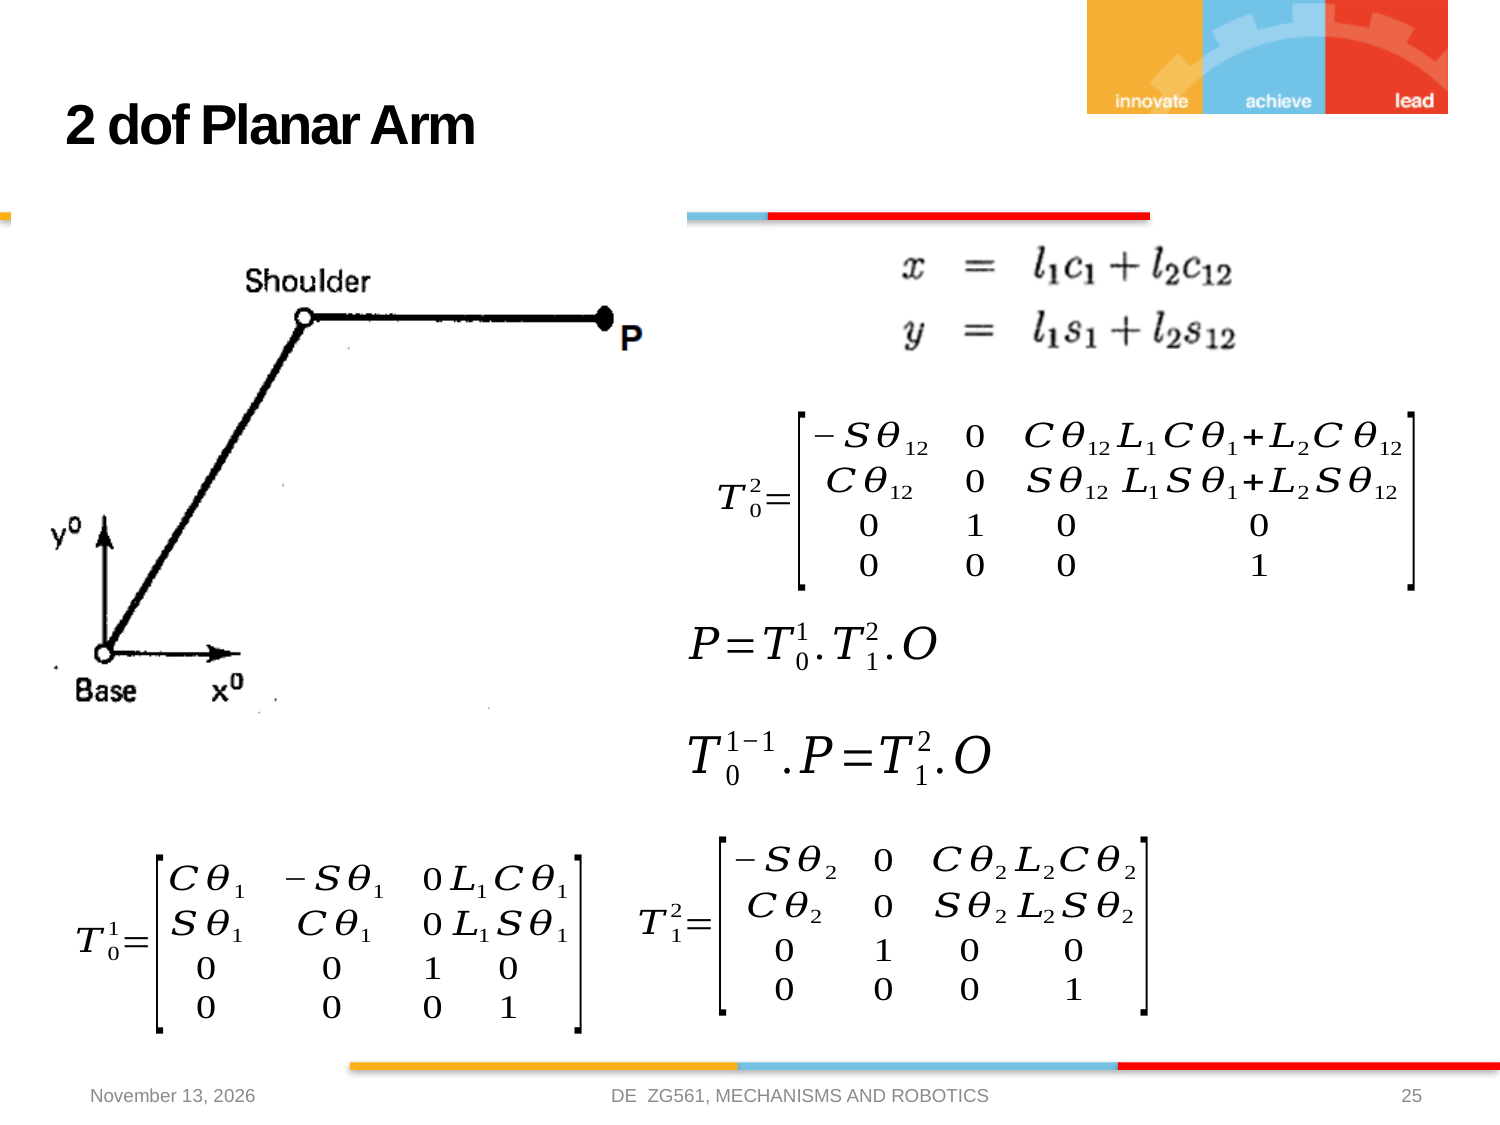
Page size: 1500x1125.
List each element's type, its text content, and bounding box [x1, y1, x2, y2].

picture [1087, 0, 1448, 45]
picture [874, 234, 1251, 367]
title 2 dof Planar Arm [50, 45, 1448, 200]
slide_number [75, 1065, 425, 1125]
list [11, 197, 687, 745]
footer DE ZG561, MECHANISMS AND ROBOTICS [512, 1065, 1088, 1125]
slide_number 25 [1088, 1065, 1438, 1125]
